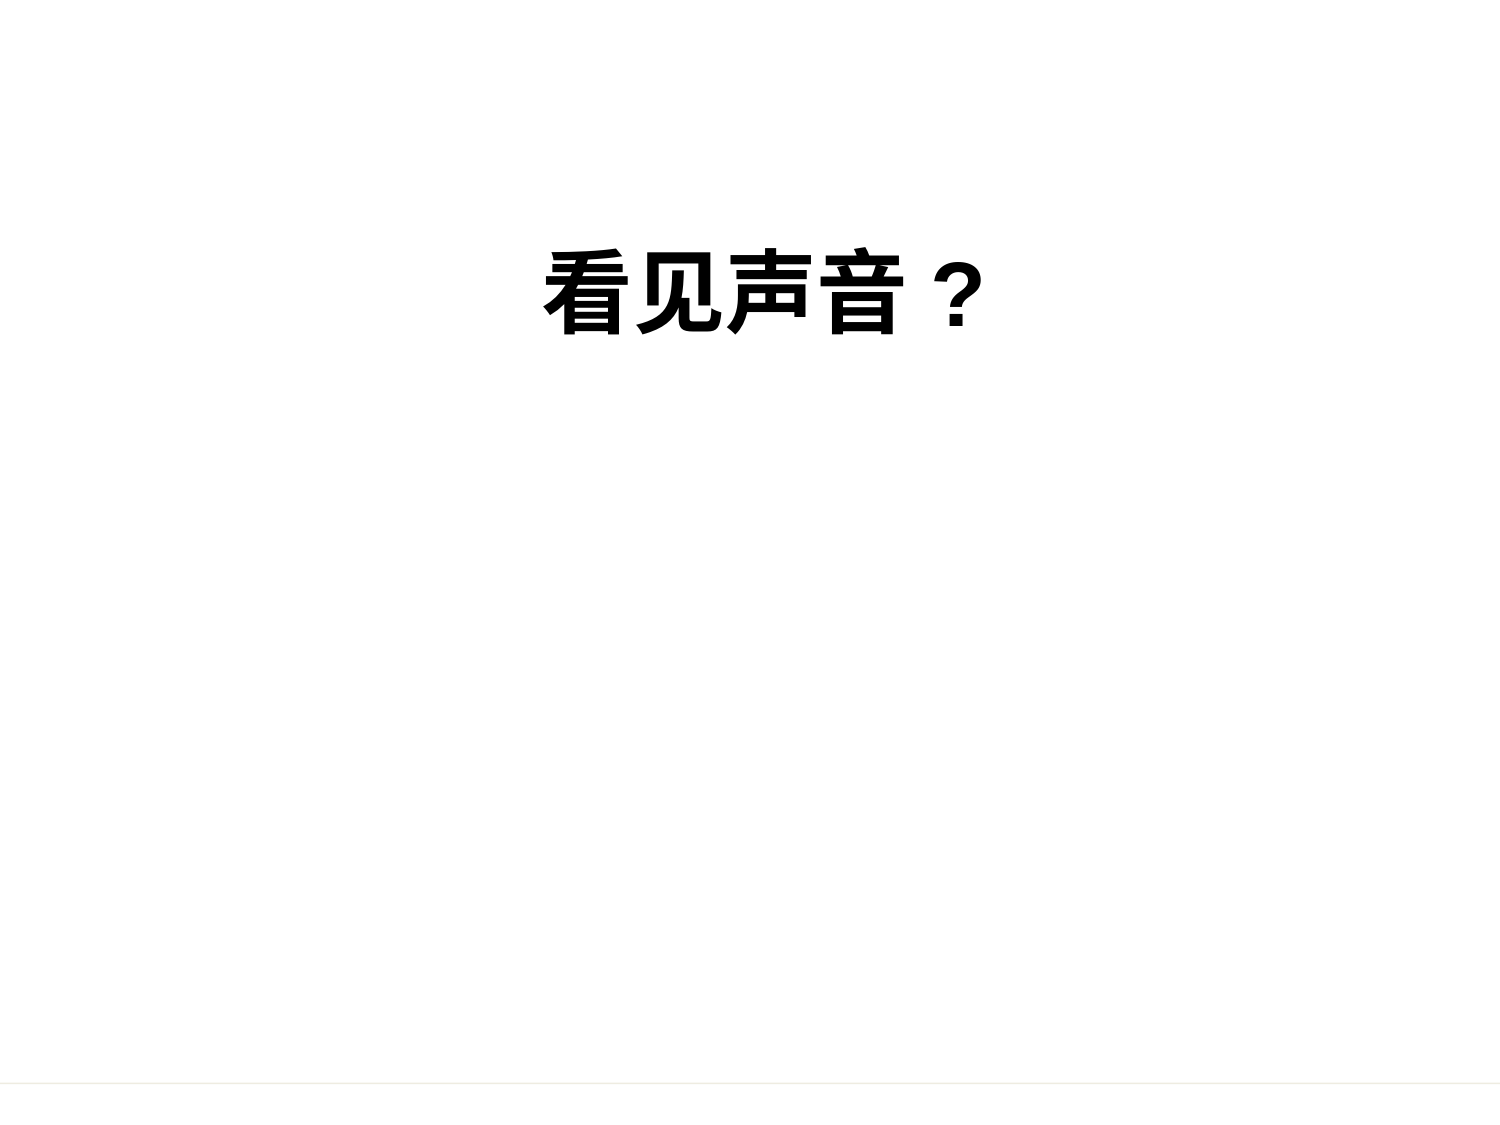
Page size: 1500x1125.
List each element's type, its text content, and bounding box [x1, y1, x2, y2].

text_box 看见声音? [526, 227, 1002, 352]
